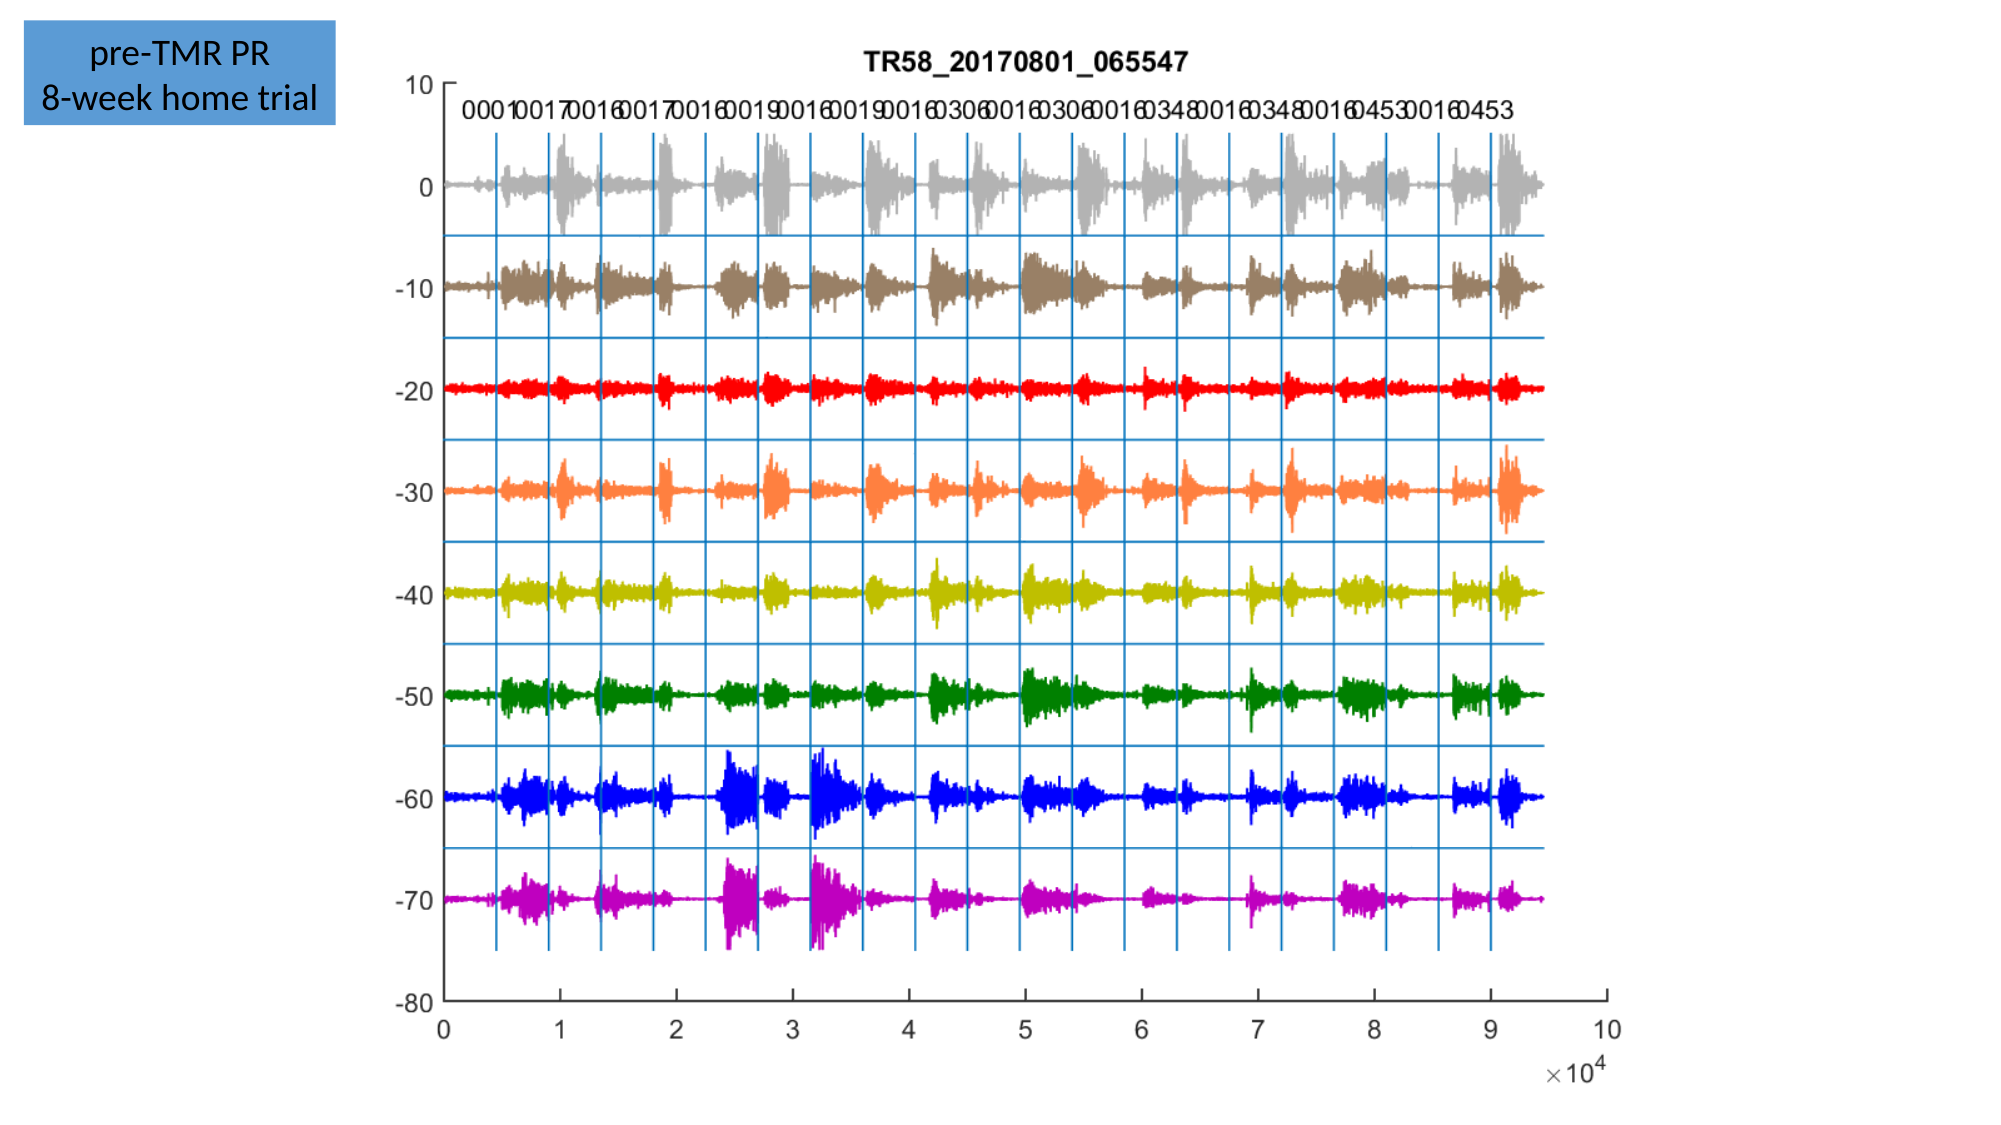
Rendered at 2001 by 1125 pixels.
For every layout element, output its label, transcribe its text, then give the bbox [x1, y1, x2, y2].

text_box pre-TMR PR 8-week home trial [23, 20, 249, 126]
picture [249, 0, 1750, 1125]
